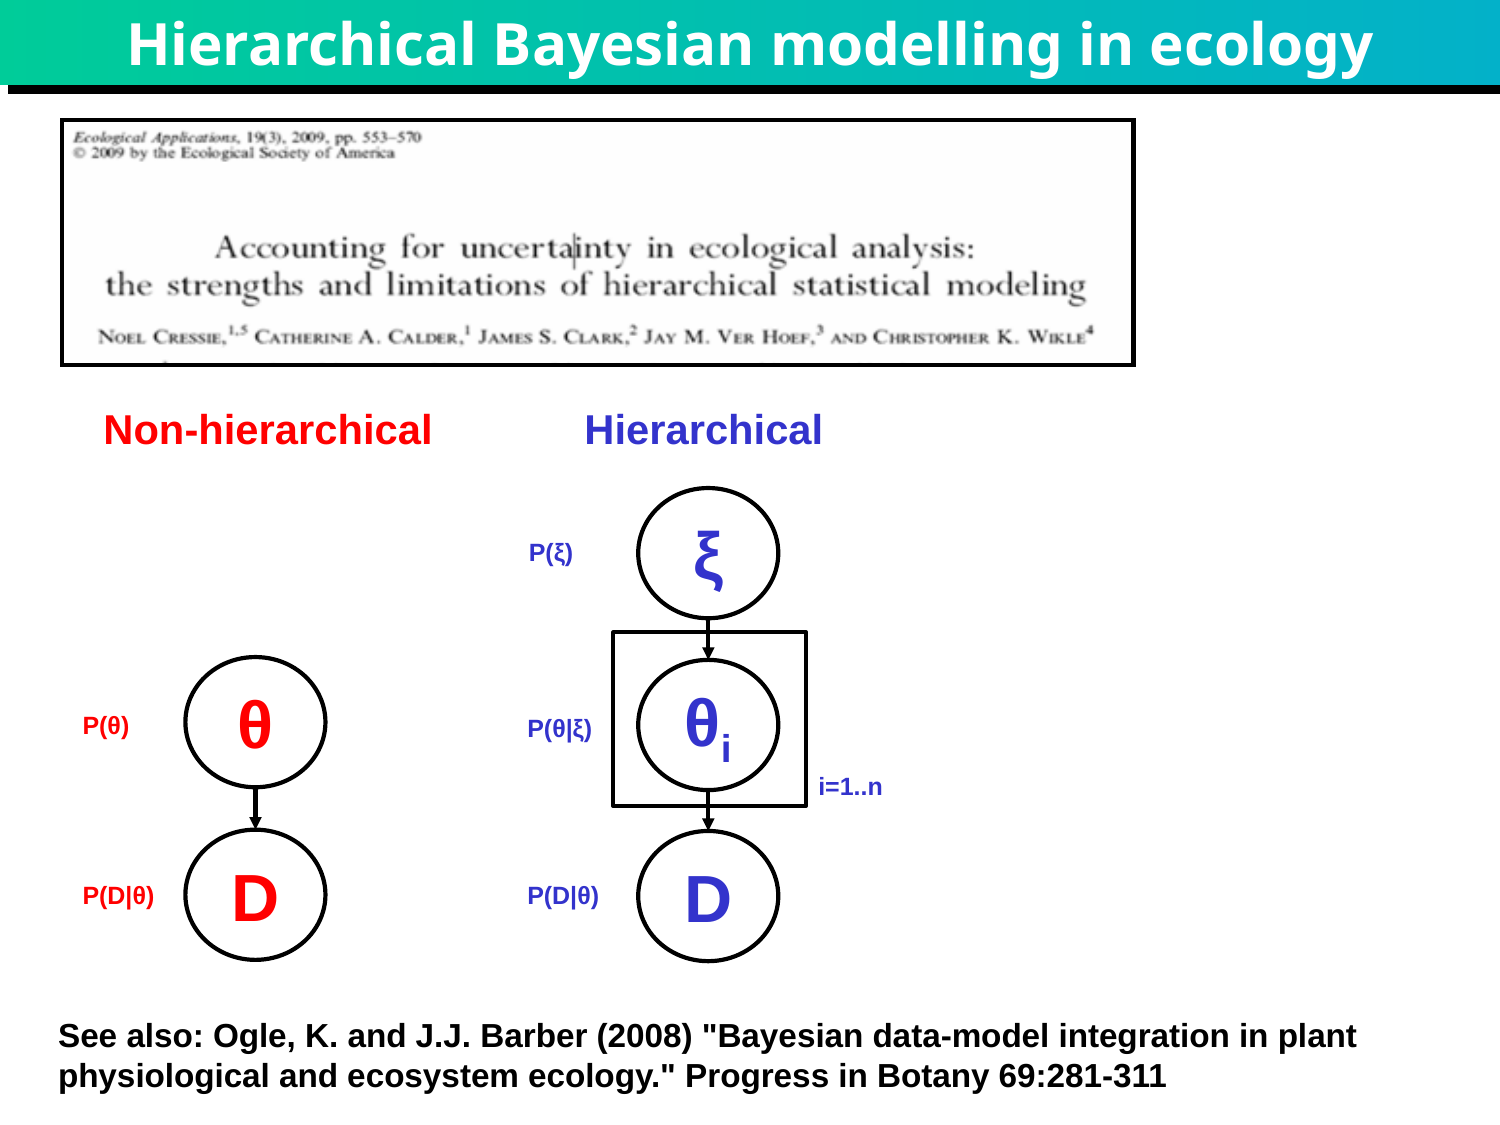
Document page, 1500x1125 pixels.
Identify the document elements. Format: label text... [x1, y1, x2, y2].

text_box Non-hierarchical [64, 395, 473, 461]
text_box D [638, 831, 779, 962]
text_box Hierarchical [499, 395, 908, 461]
title Hierarchical Bayesian modelling in ecology [0, 0, 1500, 86]
text_box ξ [638, 488, 779, 619]
text_box θi [638, 660, 779, 791]
text_box P(D|θ) [512, 871, 631, 917]
text_box P(D|θ) [67, 871, 186, 917]
text_box [613, 632, 706, 806]
text_box P(θ) [67, 702, 186, 747]
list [63, 122, 1132, 364]
text_box i=1..n [803, 762, 922, 808]
text_box θ [186, 657, 326, 788]
text_box [710, 632, 806, 806]
text_box P(θ|ξ) [512, 705, 631, 751]
text_box P(ξ) [514, 529, 632, 574]
text_box D [186, 829, 326, 960]
text_box See also: Ogle, K. and J.J. Barber (2008) "Bayesian data-model integration in plant physiological and ecosystem ecology." Progress in Botany 69:281-311 [43, 1006, 1457, 1102]
